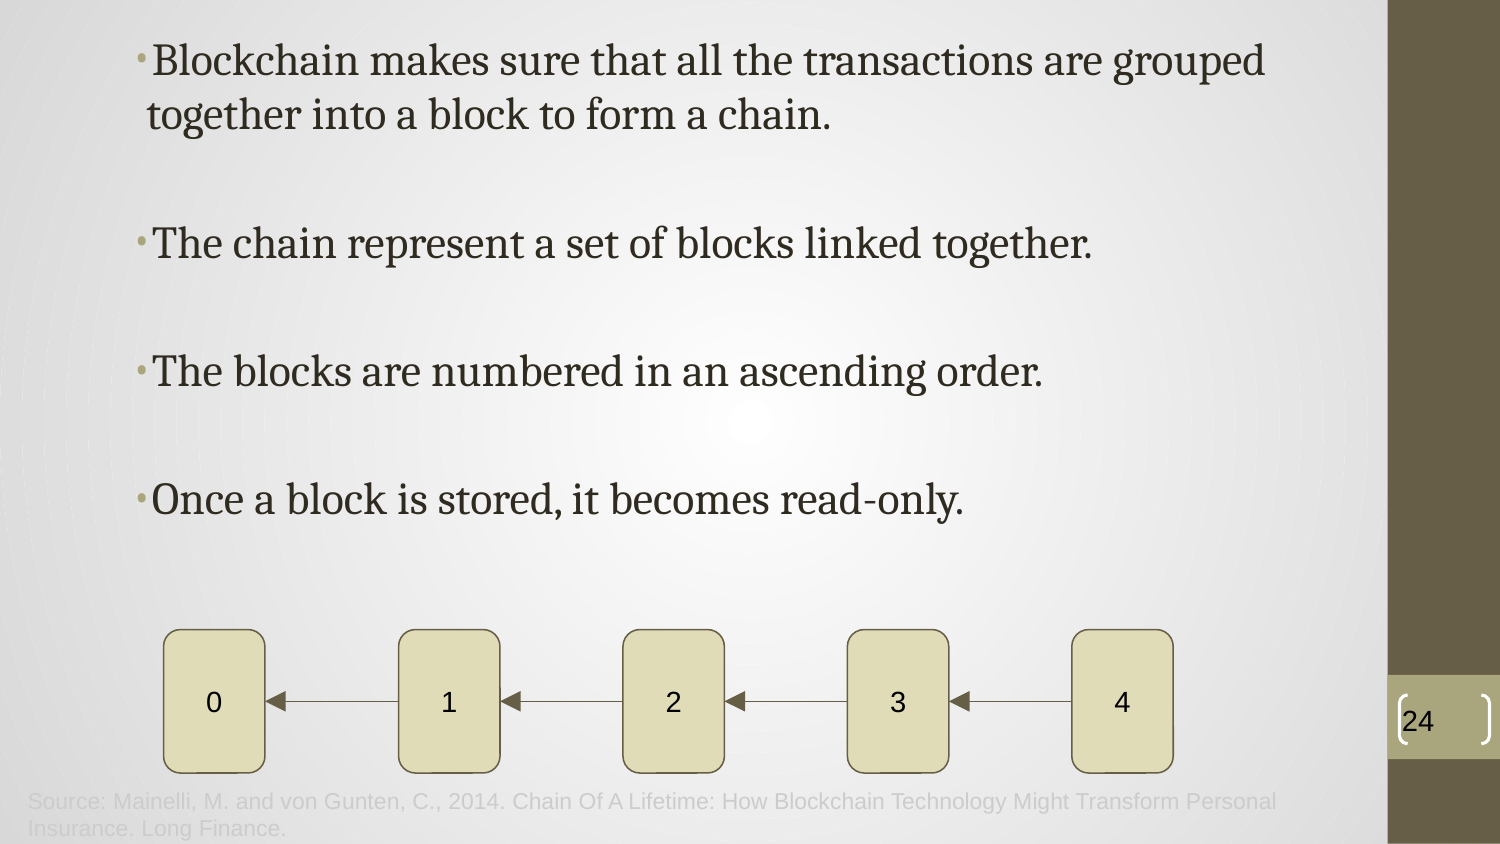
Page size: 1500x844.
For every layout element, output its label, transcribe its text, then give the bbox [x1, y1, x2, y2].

text_box 1 [398, 629, 501, 768]
slide_number ‹#› [1397, 693, 1492, 746]
list Blockchain makes sure that all the transactions are grouped together into a block to form a chain. The chain represent a set of blocks linked together. The blocks are numbered in an ascending order. Once a block is stored, it becomes read-only. [75, 14, 1325, 575]
text_box 3 [847, 629, 949, 768]
text_box 0 [163, 629, 265, 768]
text_box 2 [622, 629, 725, 768]
text_box 4 [1071, 629, 1174, 768]
text_box Source: Mainelli, M. and von Gunten, C., 2014. Chain Of A Lifetime: How Blockchain Technology Might Transform Personal Insurance. Long Finance. [12, 768, 1383, 844]
